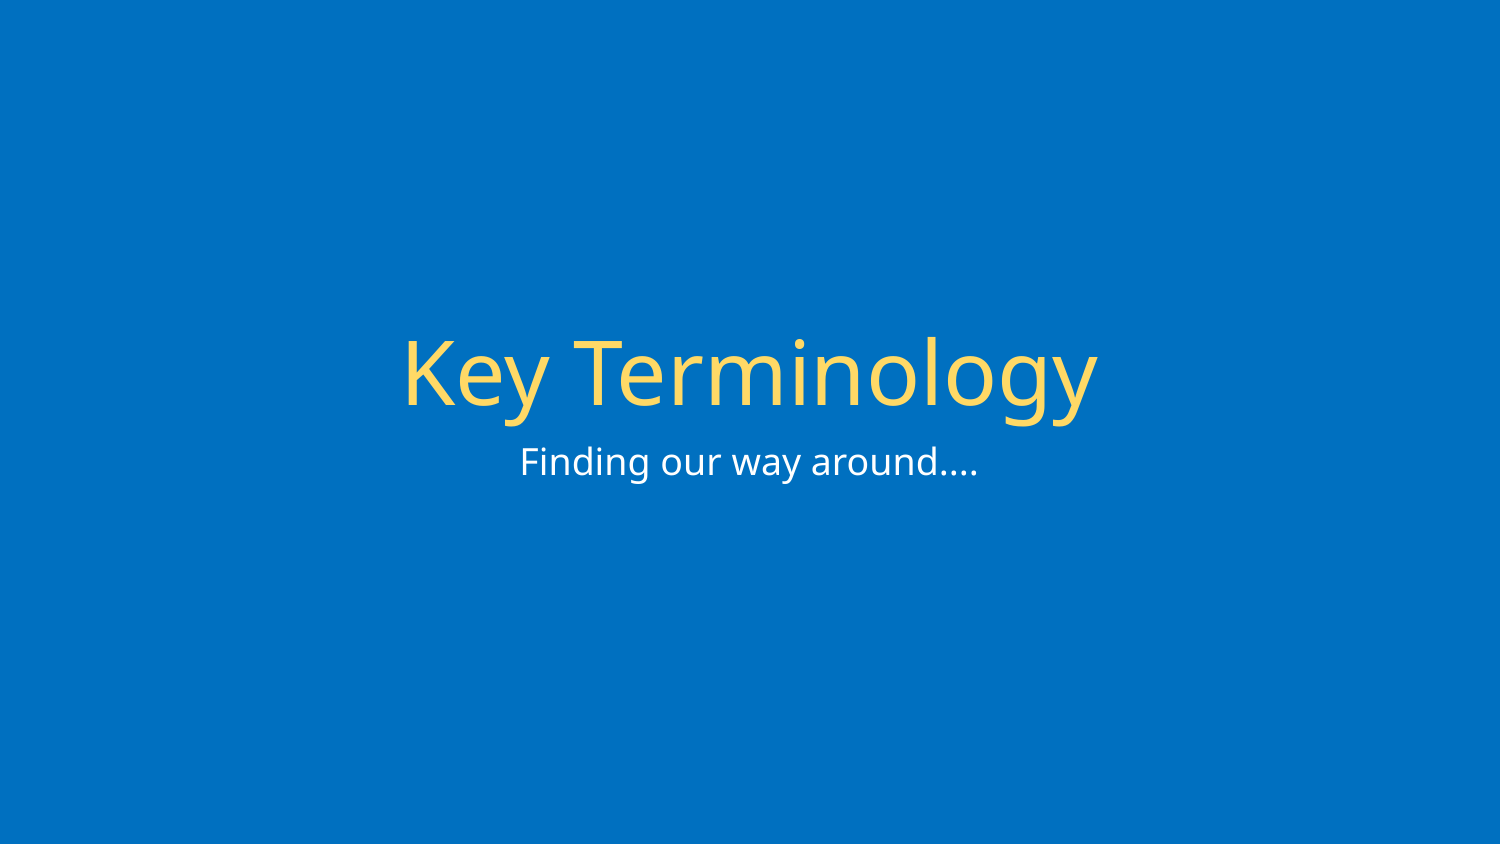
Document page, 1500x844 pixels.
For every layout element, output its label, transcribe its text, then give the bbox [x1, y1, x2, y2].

list Finding our way around.... [106, 434, 1393, 532]
title Key Terminology [106, 141, 1393, 427]
